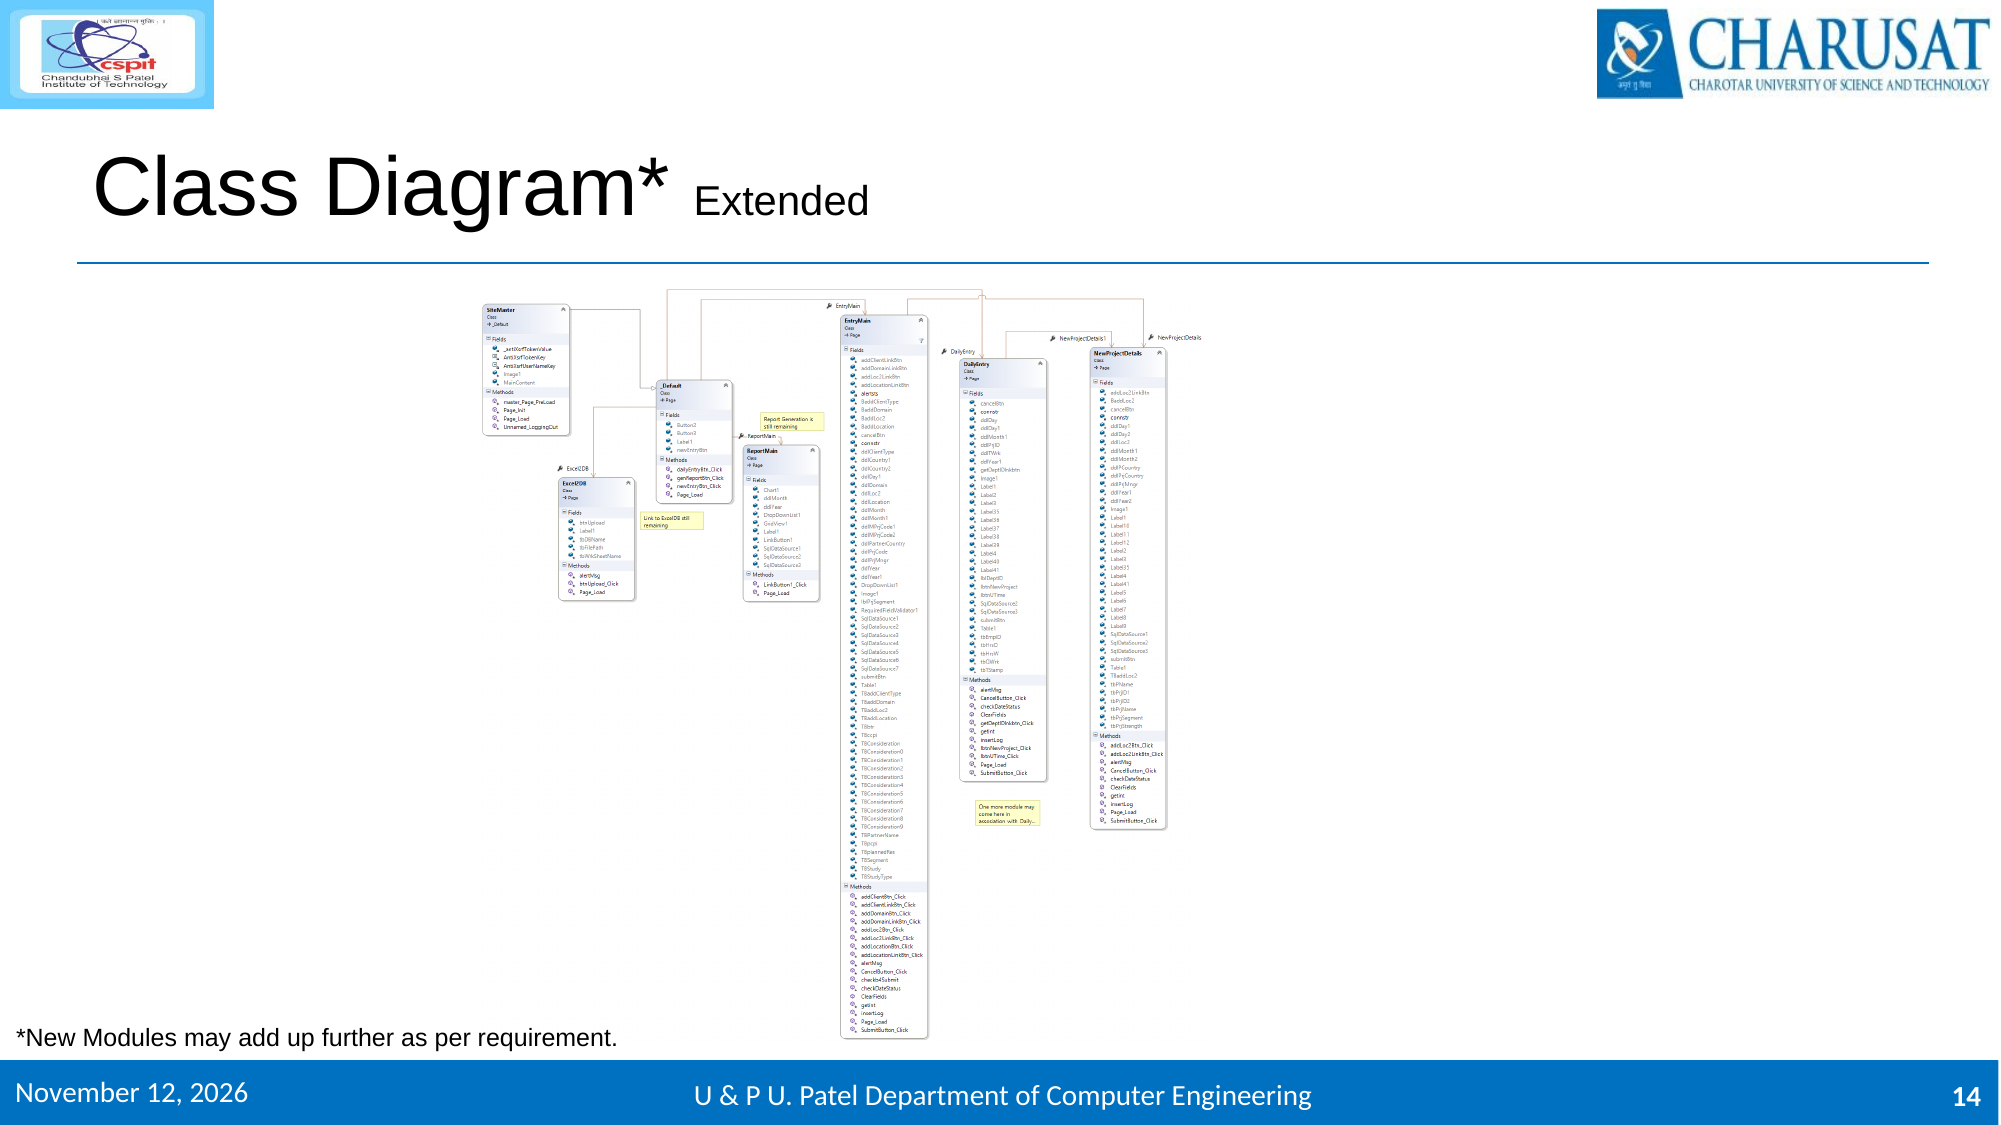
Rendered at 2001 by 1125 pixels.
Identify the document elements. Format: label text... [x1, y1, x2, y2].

picture [1597, 8, 1992, 99]
slide_number 14 [1546, 1065, 1997, 1125]
picture [0, 1060, 1999, 1125]
title Class Diagram* Extended [77, 116, 1930, 262]
picture [0, 0, 214, 109]
text_box *New Modules may add up further as per requirement. [1, 1014, 635, 1059]
footer U & P U. Patel Department of Computer Engineering [453, 1063, 1554, 1124]
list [478, 285, 1208, 1042]
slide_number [0, 1060, 450, 1121]
